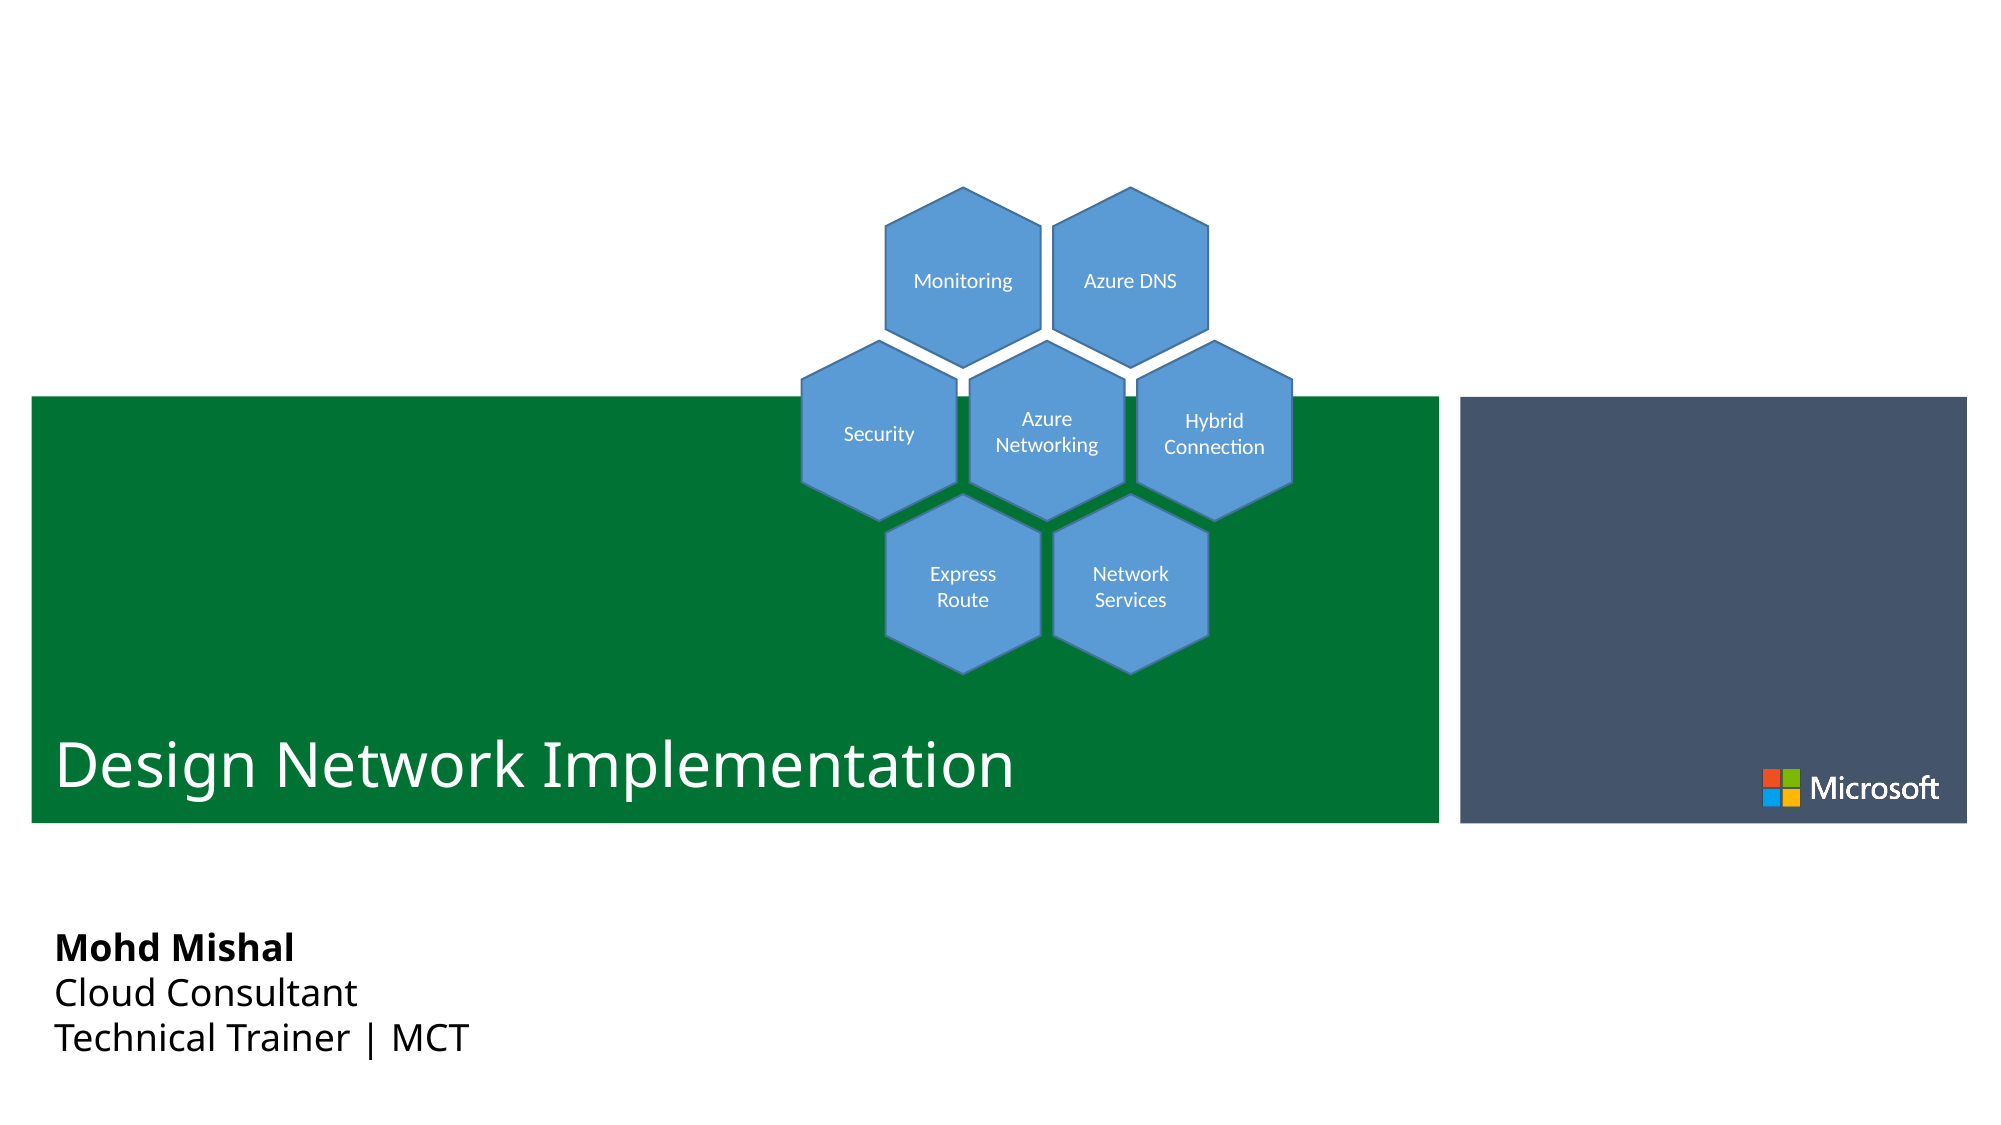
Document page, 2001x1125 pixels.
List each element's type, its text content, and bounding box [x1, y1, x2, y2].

picture [1760, 759, 1947, 815]
subtitle Mohd Mishal Cloud Consultant Technical Trainer | MCT [31, 841, 1440, 1082]
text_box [801, 187, 1293, 675]
title Design Network Implementation [31, 396, 1440, 824]
